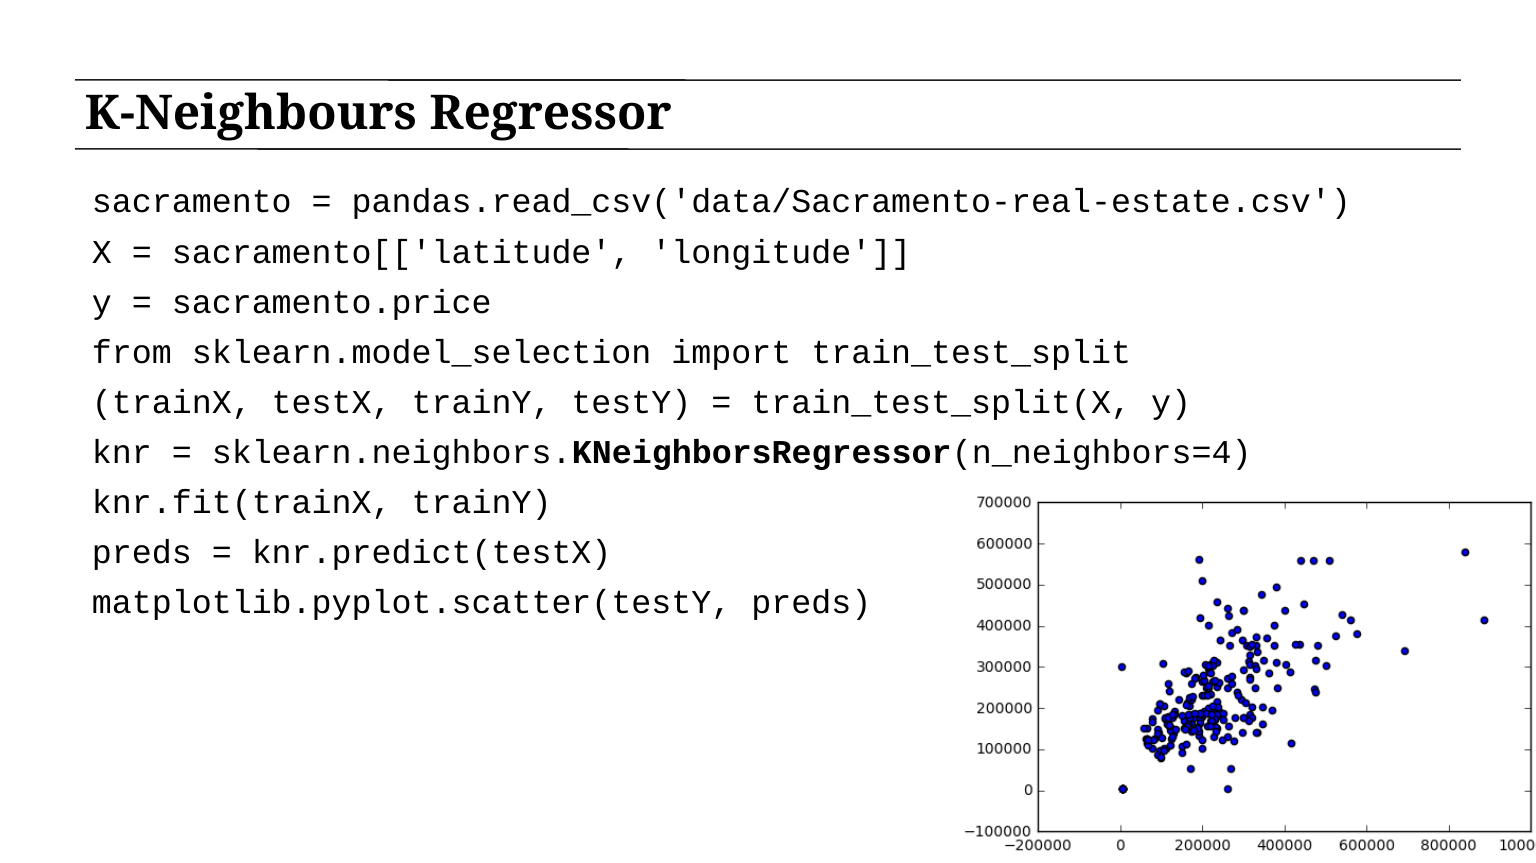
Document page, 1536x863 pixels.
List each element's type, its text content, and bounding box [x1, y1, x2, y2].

picture [952, 485, 1536, 863]
title K-Neighbours Regressor [76, 82, 1369, 160]
list sacramento = pandas.read_csv('data/Sacramento-real-estate.csv') X = sacramento[['latitude', 'longitude']] y = sacramento.price from sklearn.model_selection import train_test_split (trainX, testX, trainY, testY) = train_test_split(X, y) knr = sklearn.neighbors.KNeighborsRegressor(n_neighbors=4) knr.fit(trainX, trainY) preds = knr.predict(testX) matplotlib.pyplot.scatter(testY, preds) [76, 160, 1449, 823]
